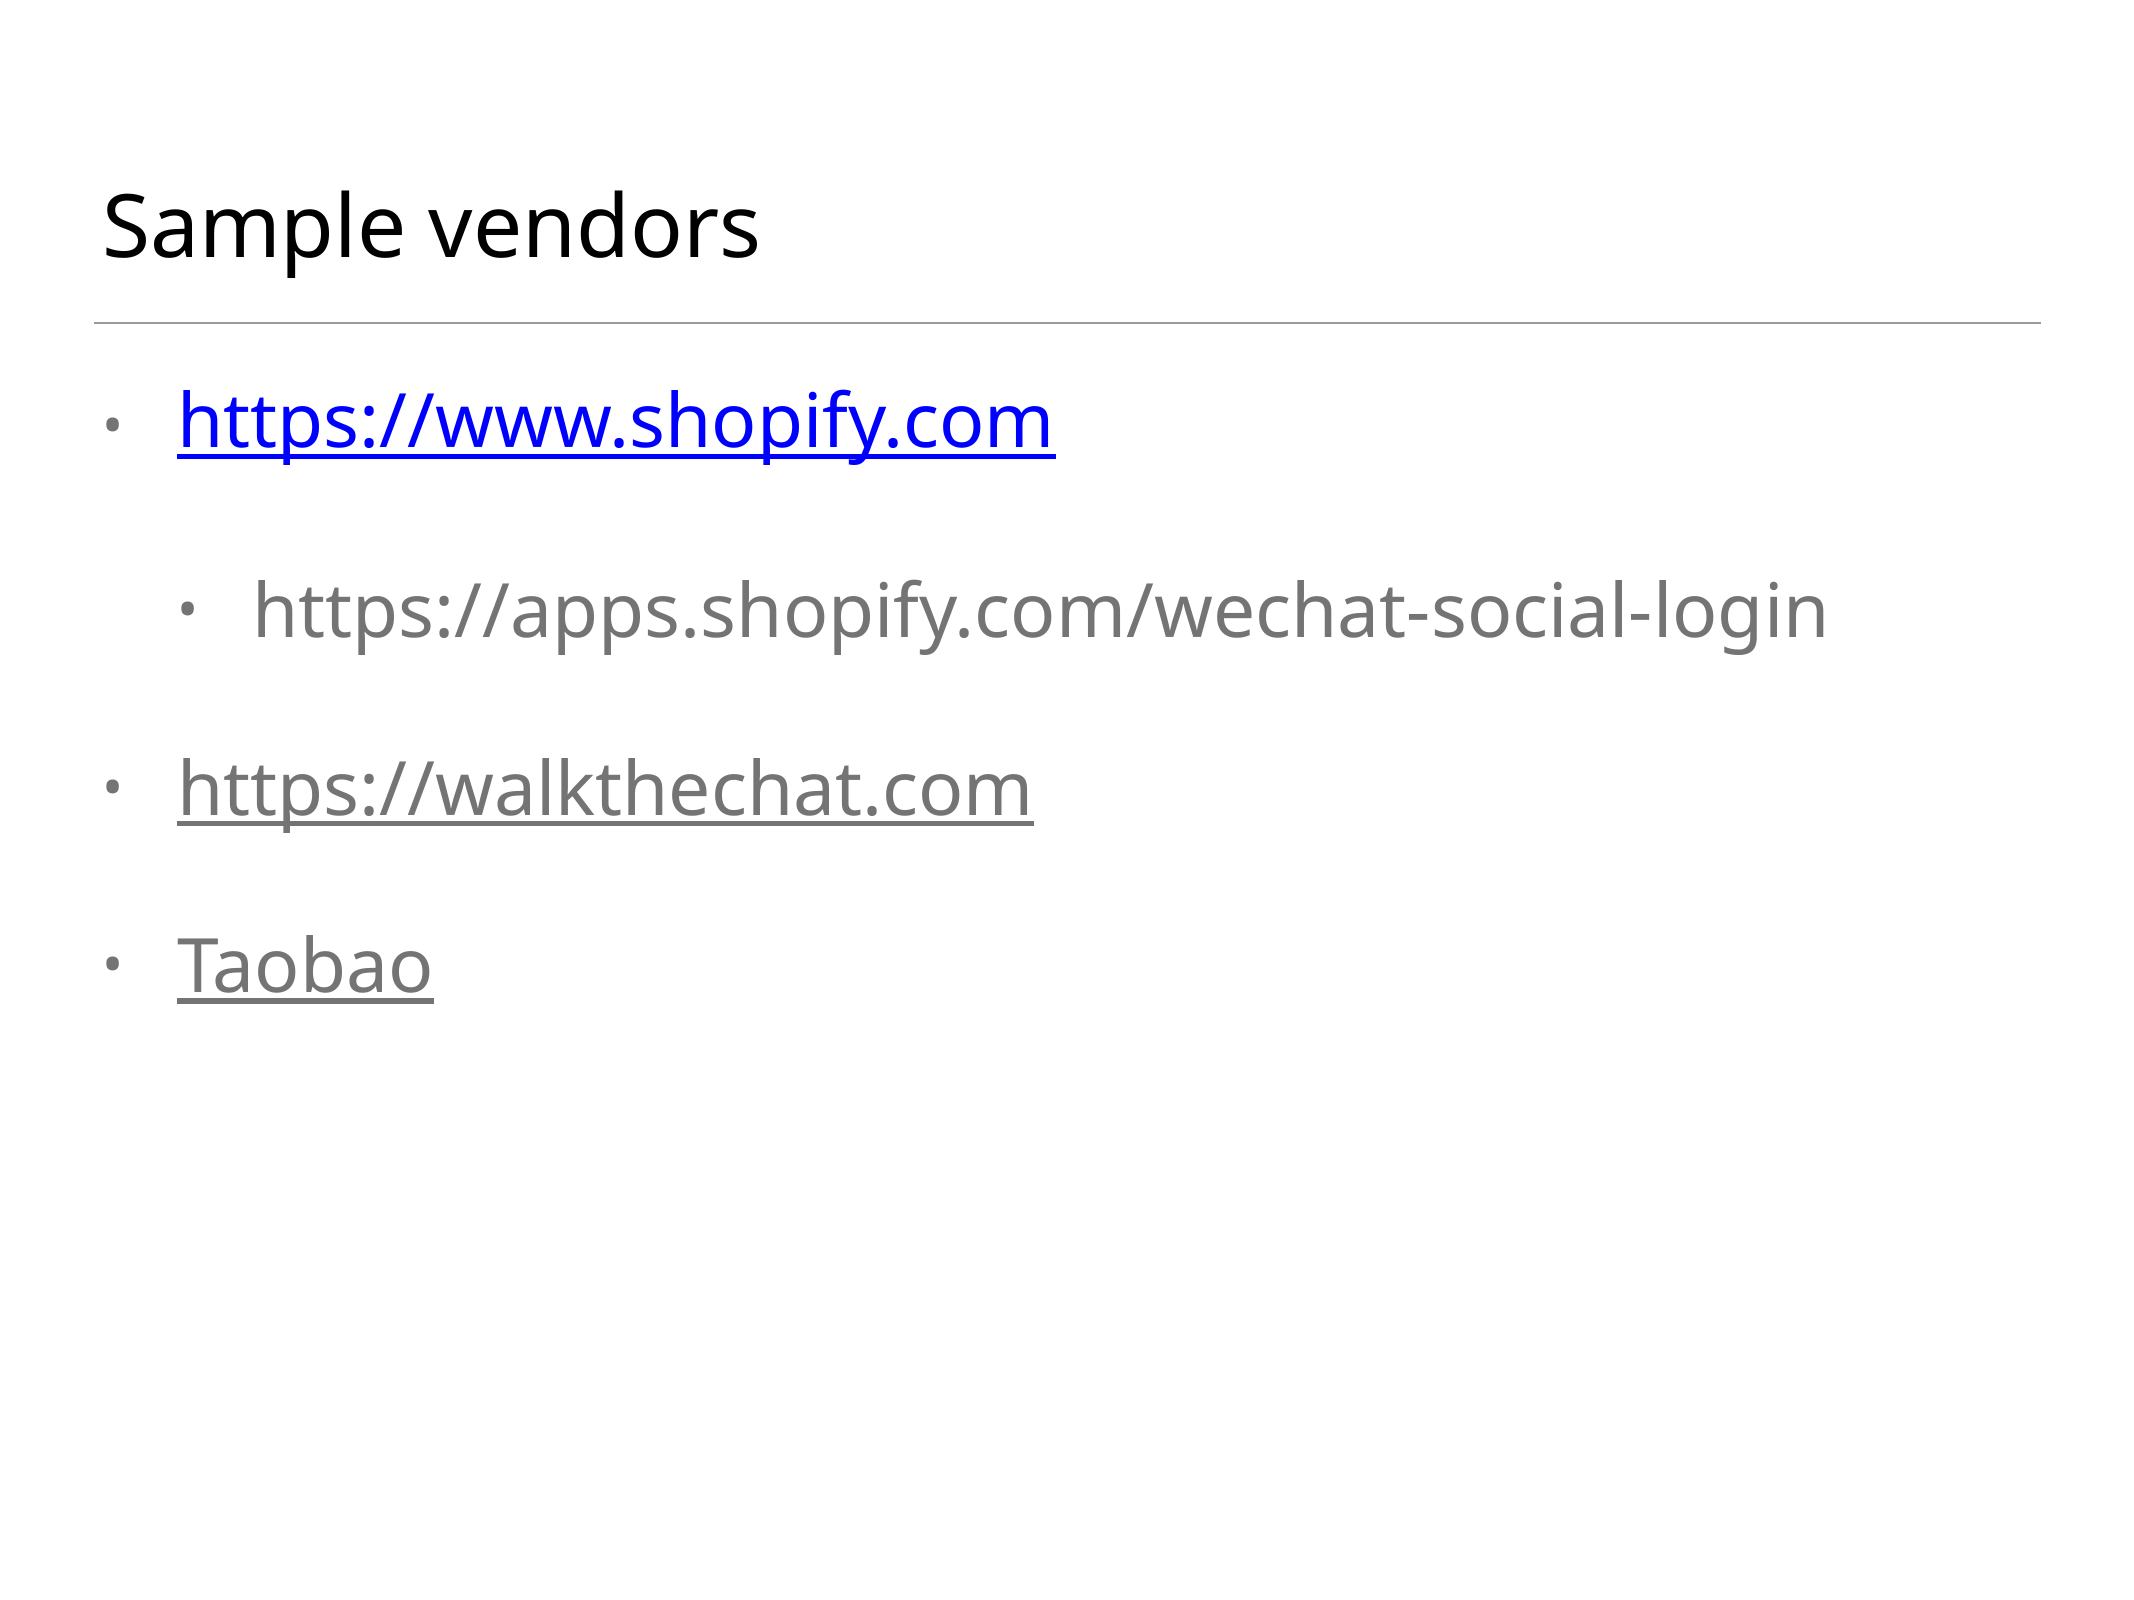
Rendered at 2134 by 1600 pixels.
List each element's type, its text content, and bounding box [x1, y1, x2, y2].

list https://www.shopify.com https://apps.shopify.com/wechat-social-login https://walkthechat.com Taobao [93, 364, 2041, 1459]
title Sample vendors [93, 53, 2041, 284]
